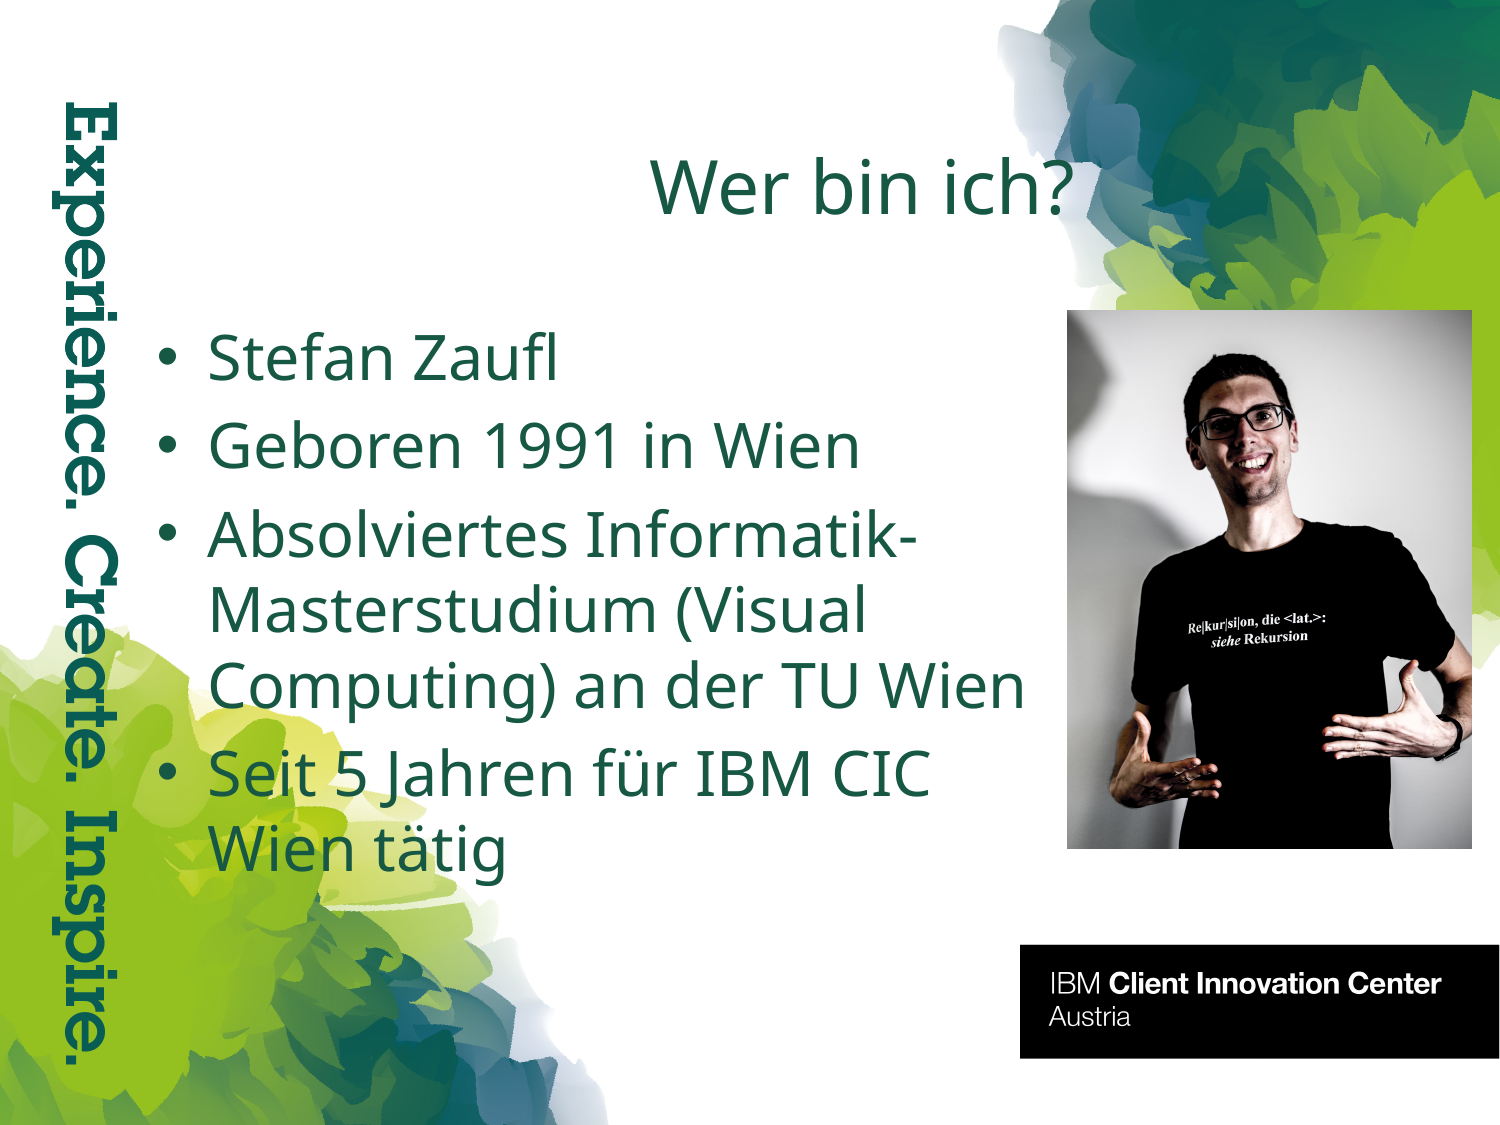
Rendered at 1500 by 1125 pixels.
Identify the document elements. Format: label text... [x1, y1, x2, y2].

picture [0, 0, 1500, 1125]
title Wer bin ich? [299, 90, 1425, 279]
list Stefan Zaufl Geboren 1991 in Wien Absolviertes Informatik-Masterstudium (Visual Computing) an der TU Wien Seit 5 Jahren für IBM CIC Wien tätig [141, 310, 1052, 927]
